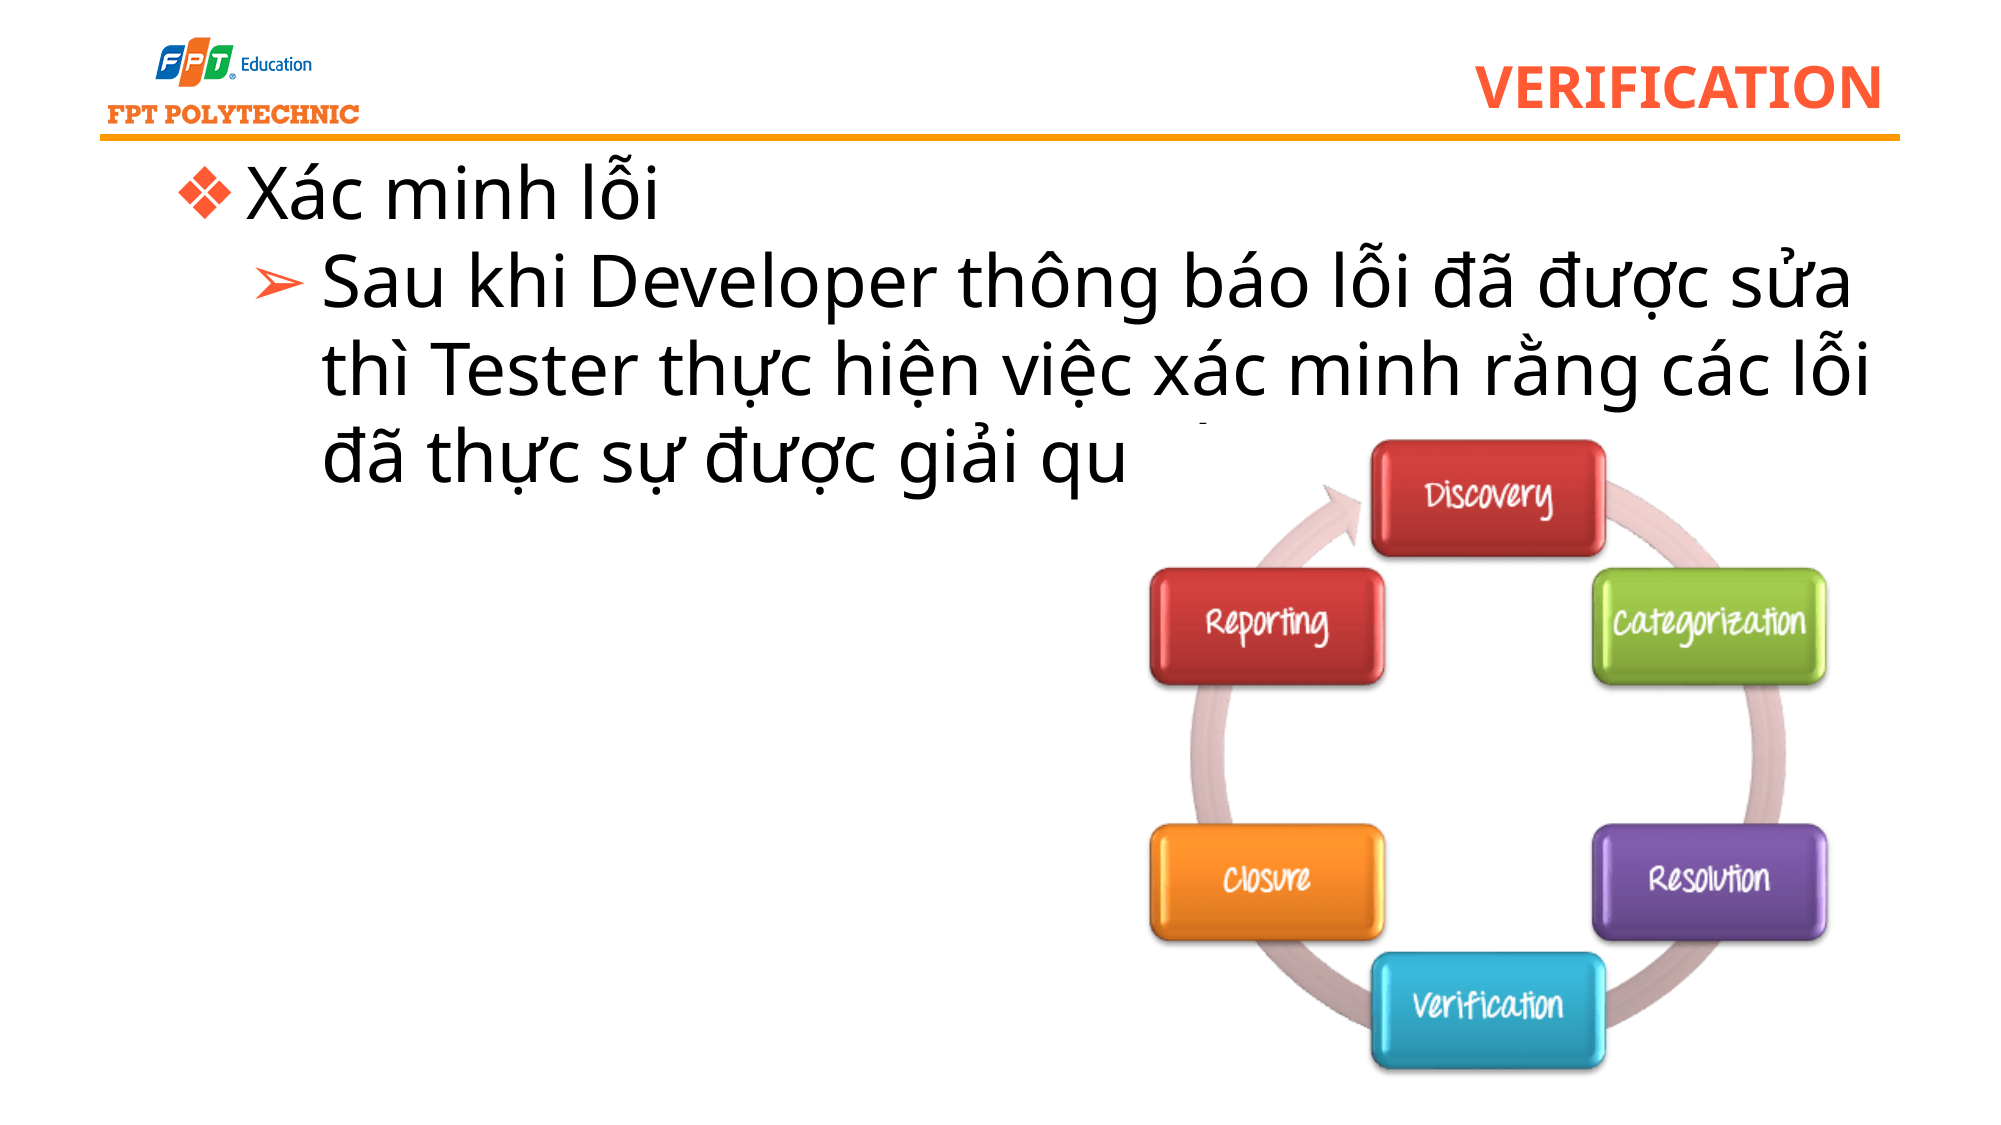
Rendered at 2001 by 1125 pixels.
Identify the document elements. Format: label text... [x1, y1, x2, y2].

picture [1127, 424, 1845, 1090]
picture [99, 25, 367, 134]
title verification [366, 45, 1900, 125]
text_box Xác minh lỗi Sau khi Developer thông báo lỗi đã được sửa thì Tester thực hiện việc xác minh rằng các lỗi đã thực sự được giải quyết. [81, 139, 1958, 1090]
